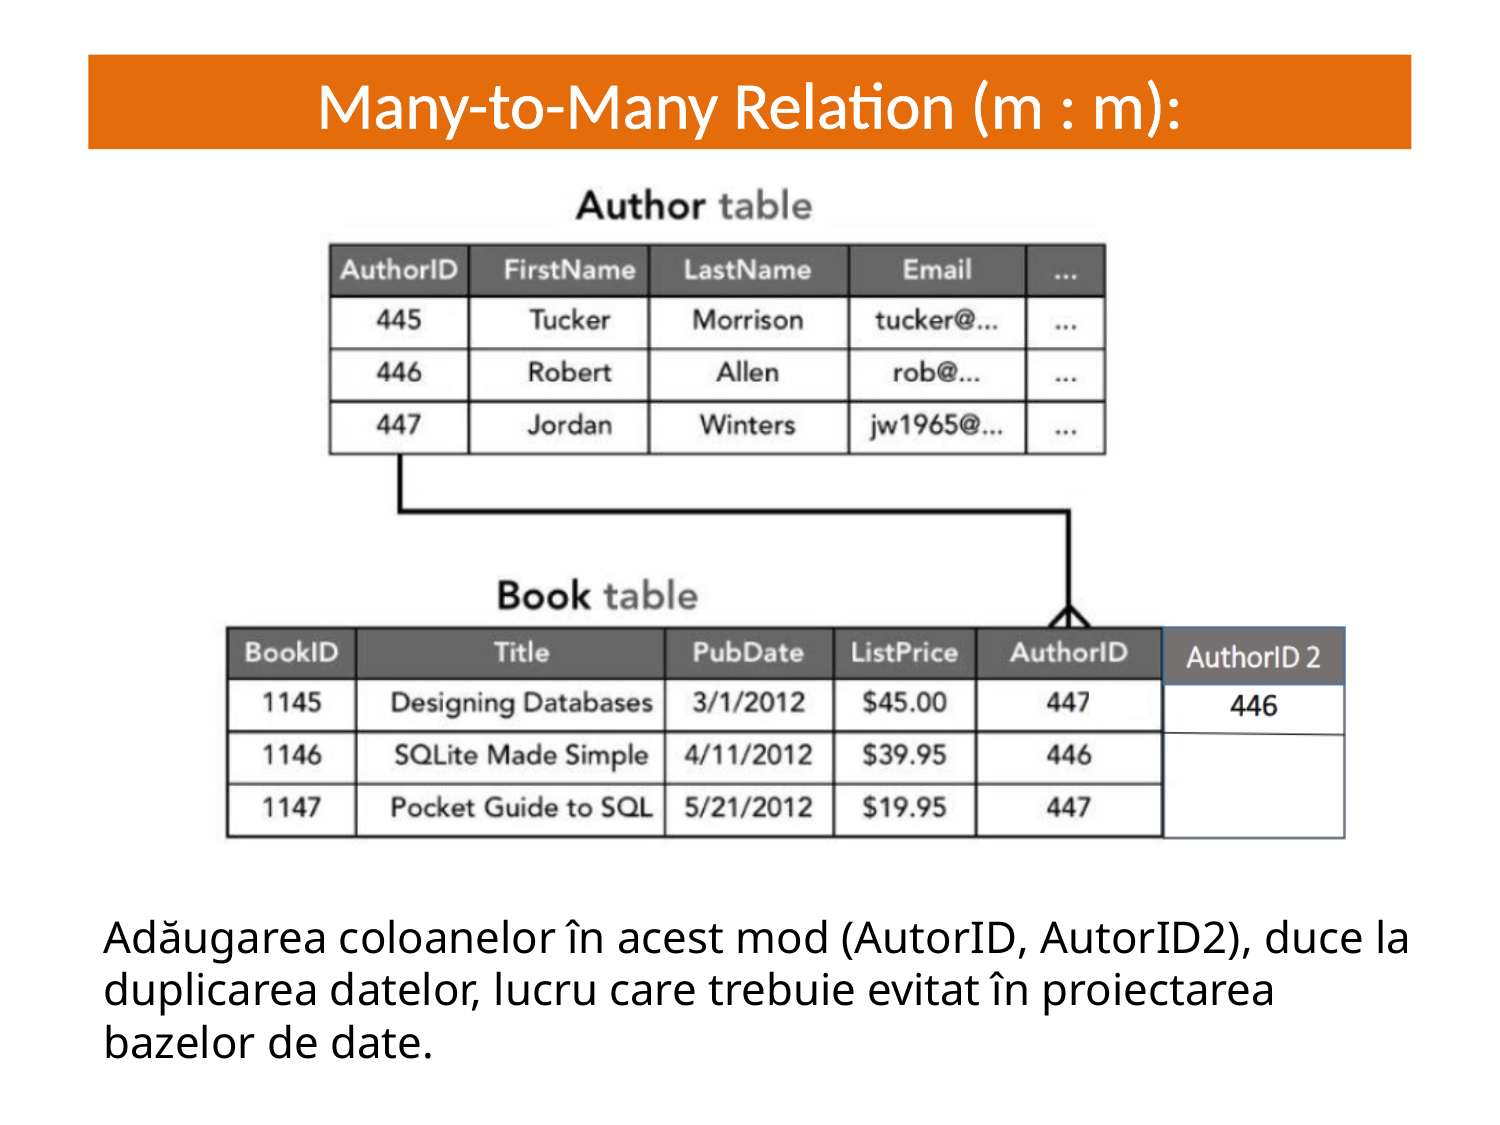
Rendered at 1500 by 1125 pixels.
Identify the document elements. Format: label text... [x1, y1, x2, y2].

picture [194, 160, 1365, 855]
text_box Many-to-Many Relation (m : m): [88, 54, 1412, 150]
text_box Adăugarea coloanelor în acest mod (AutorID, AutorID2), duce la duplicarea datelor, lucru care trebuie evitat în proiectarea bazelor de date. [88, 902, 1447, 1075]
